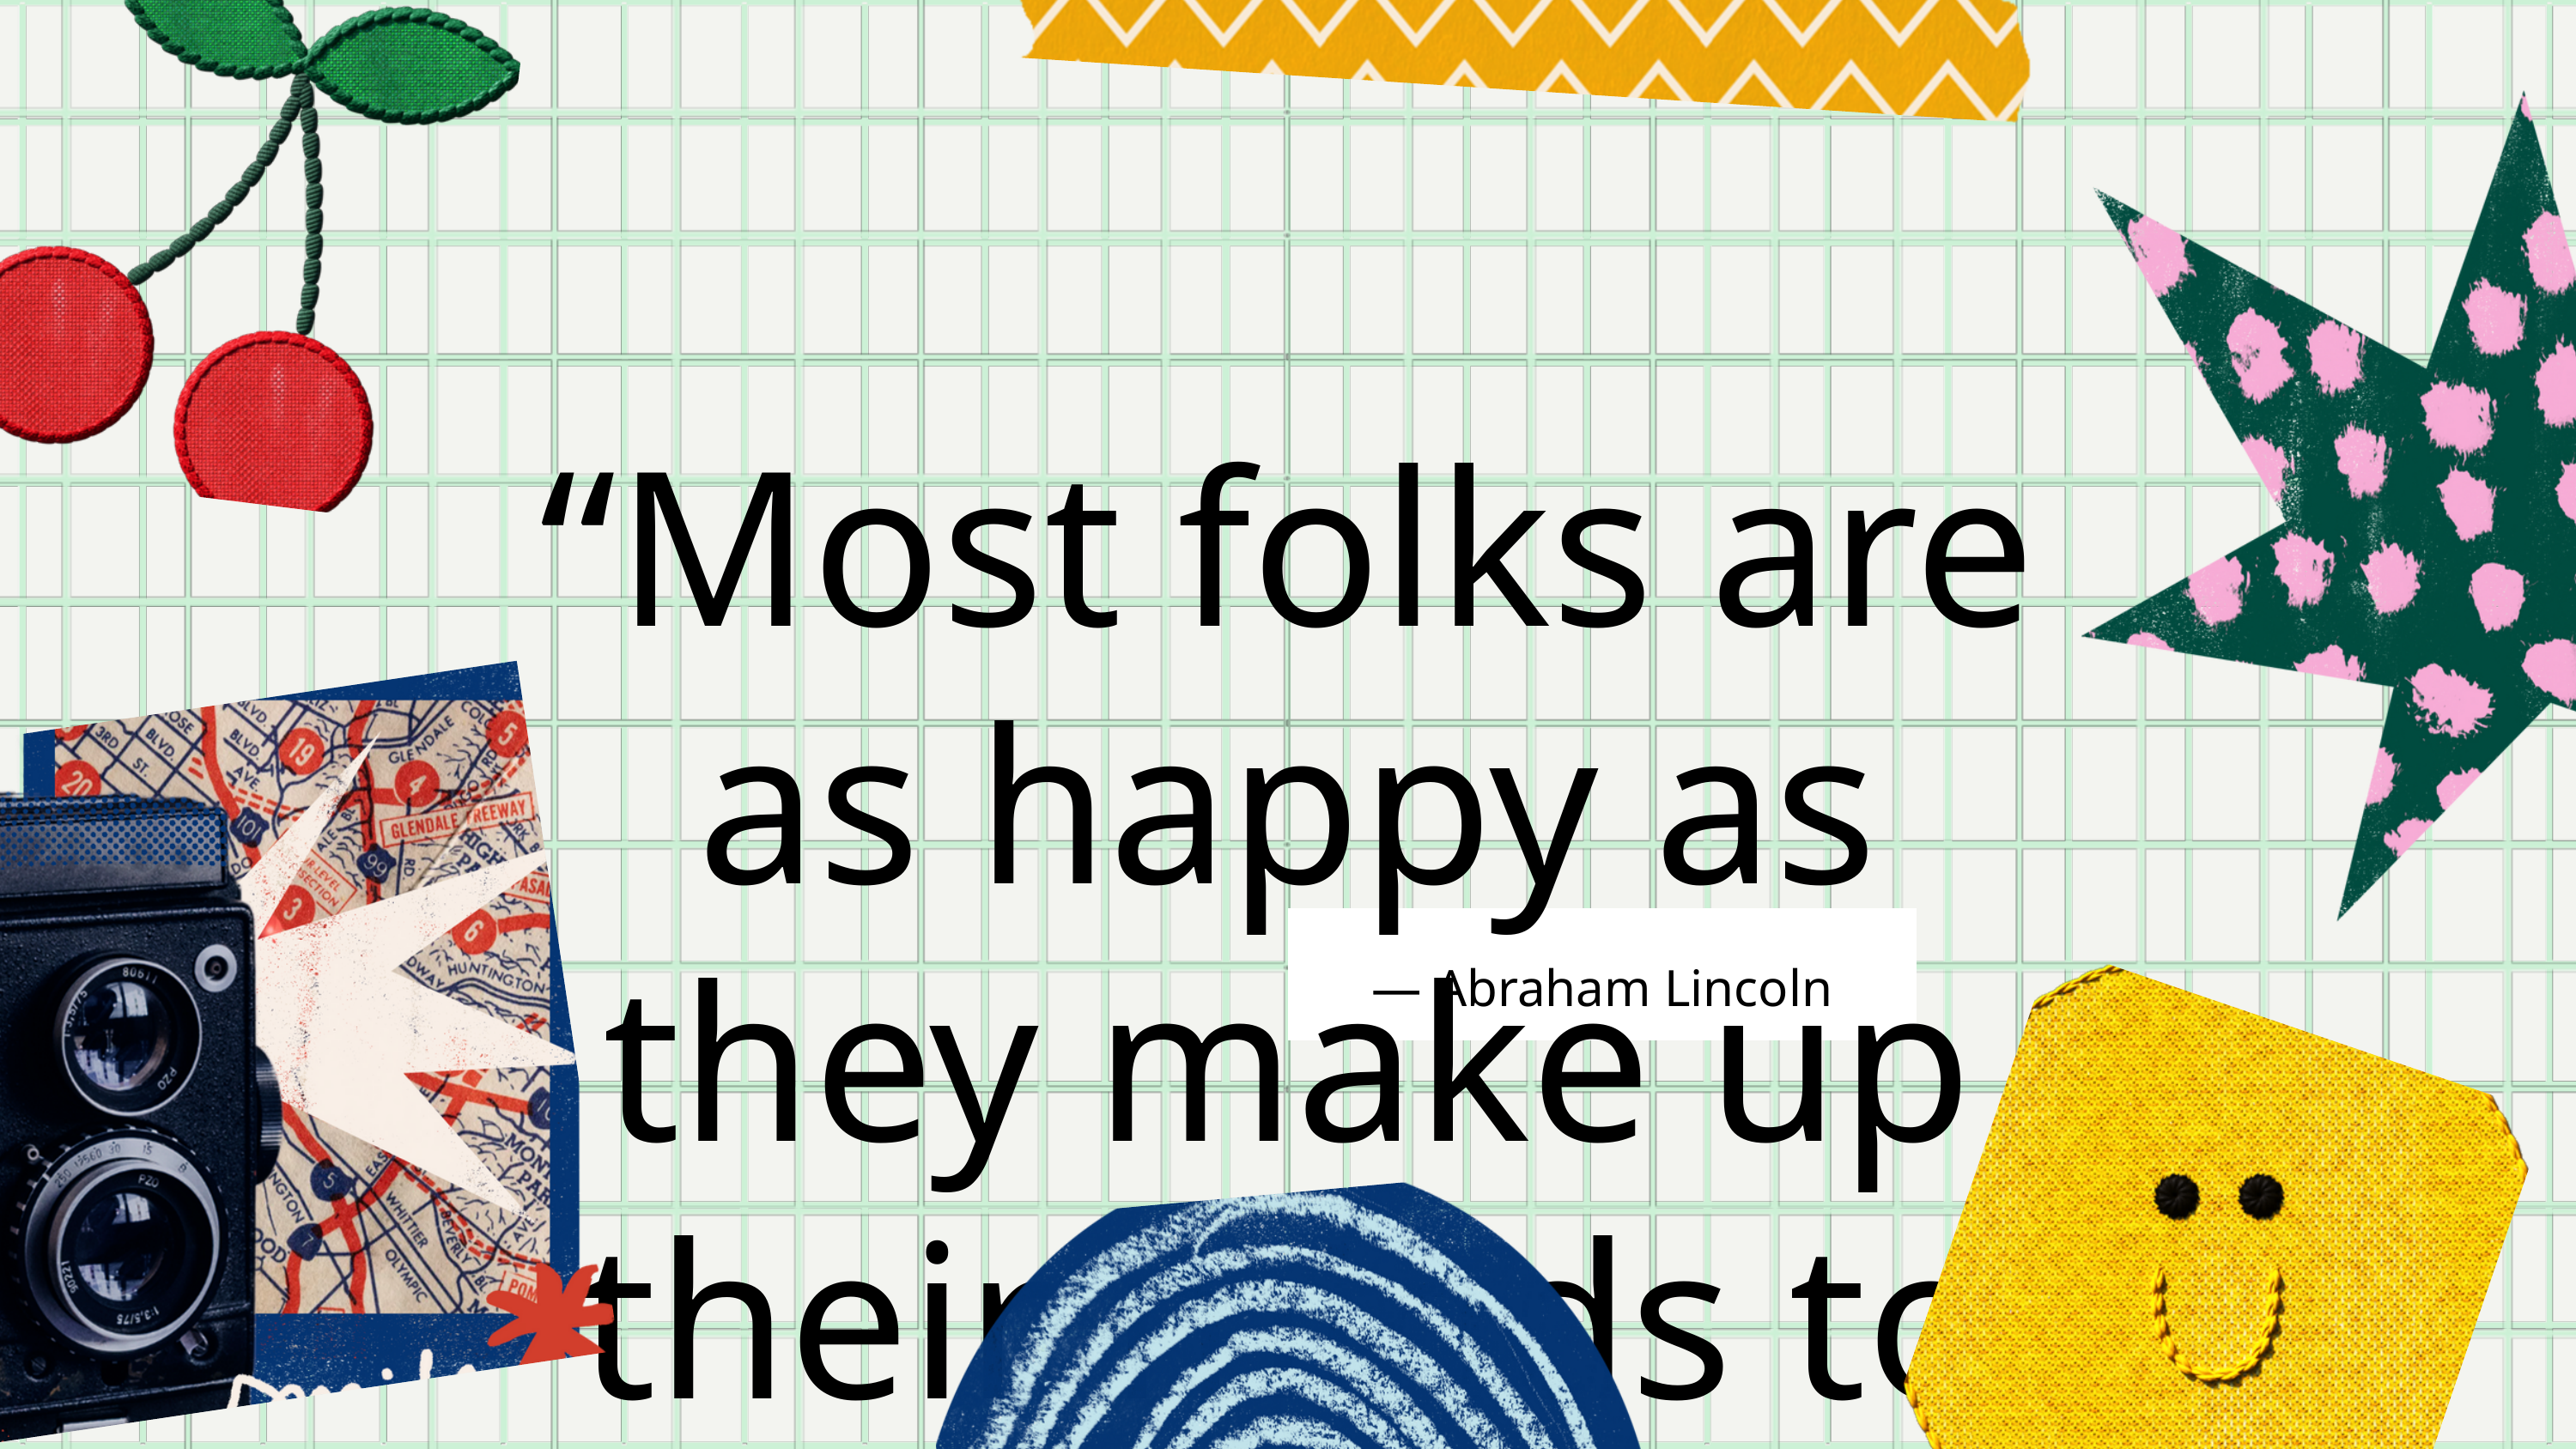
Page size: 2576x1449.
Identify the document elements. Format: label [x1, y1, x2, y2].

text_box [0, 0, 2576, 1449]
